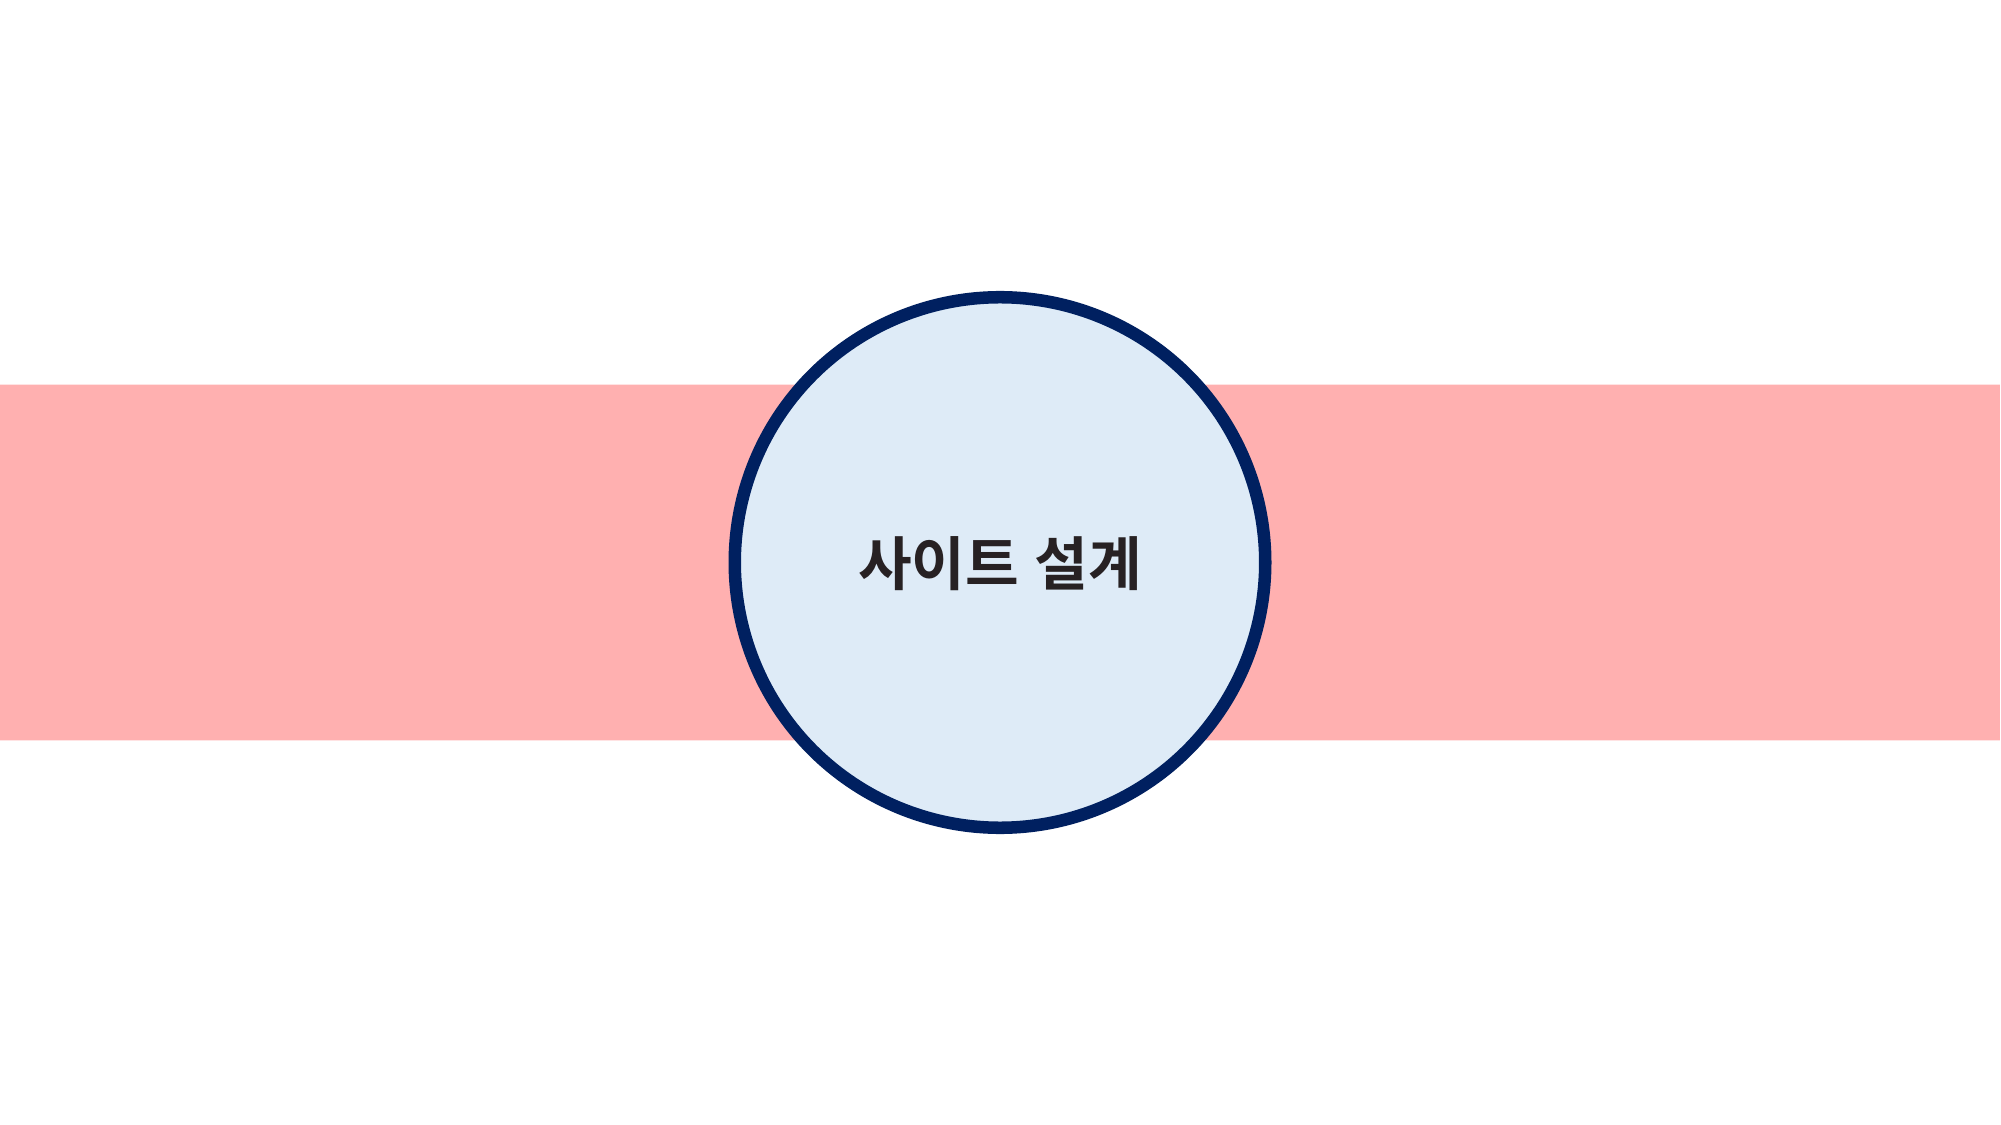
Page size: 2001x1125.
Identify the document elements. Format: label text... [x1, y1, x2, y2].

text_box ㅍ [1198, 383, 2000, 742]
text_box 사이트 설계 [733, 296, 1267, 829]
text_box ㅍ [0, 383, 802, 742]
